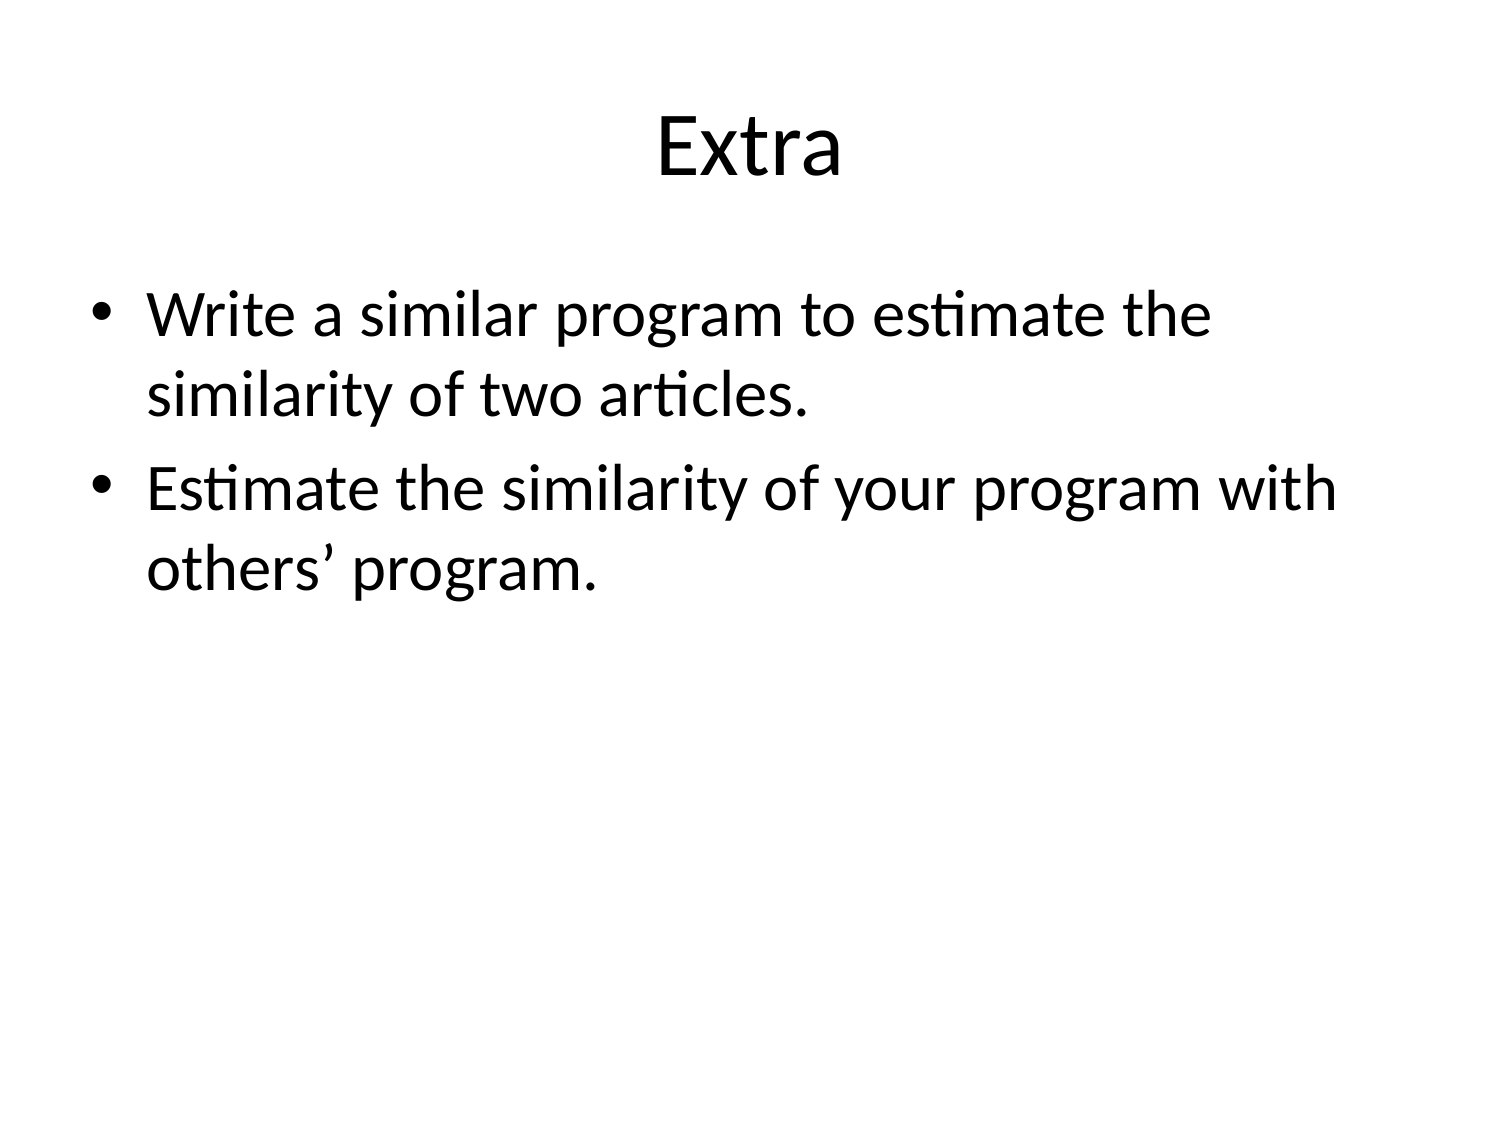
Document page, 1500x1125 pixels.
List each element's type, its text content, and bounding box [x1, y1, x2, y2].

title Extra [75, 45, 1425, 233]
list Write a similar program to estimate the similarity of two articles. Estimate the similarity of your program with others’ program. [75, 262, 1425, 1005]
